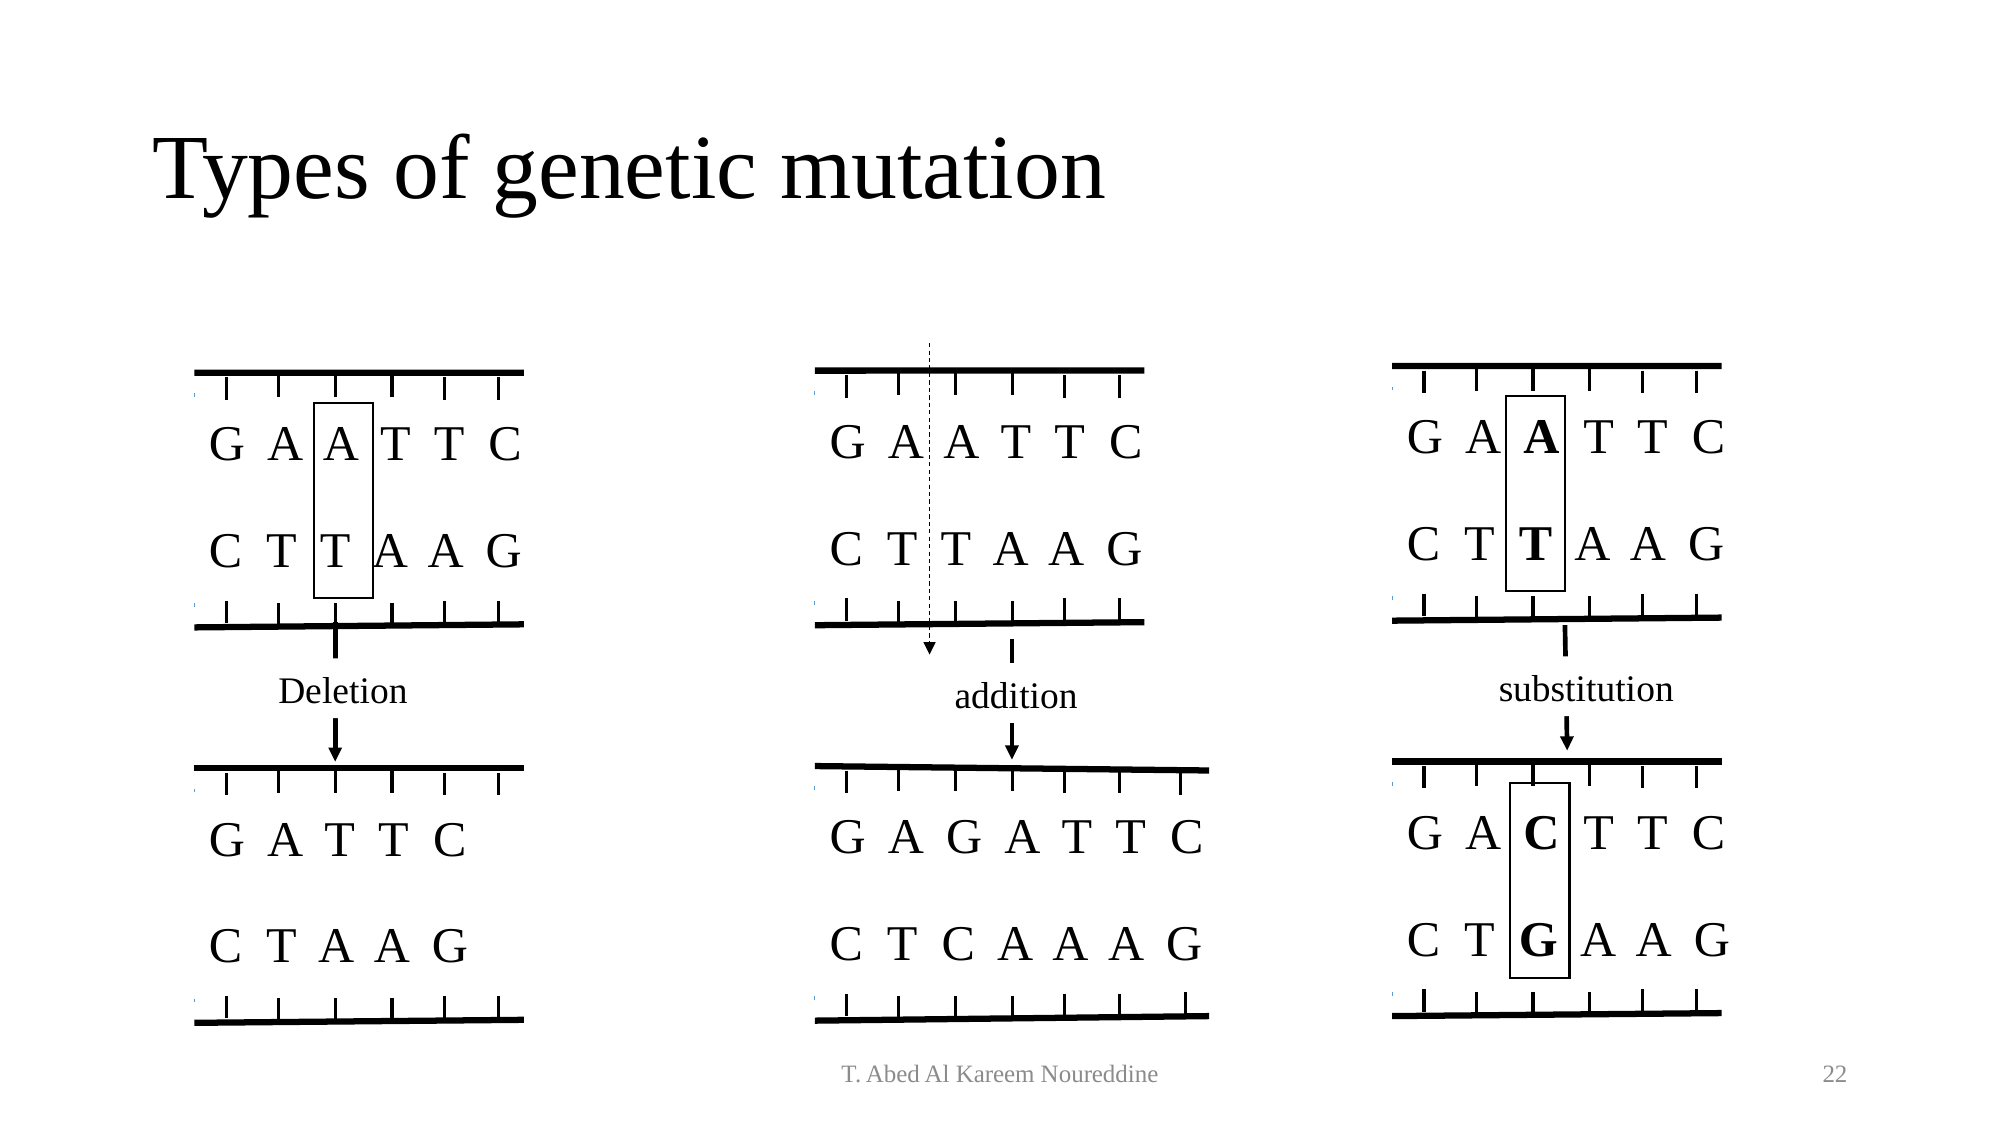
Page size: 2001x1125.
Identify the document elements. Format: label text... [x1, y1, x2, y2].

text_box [814, 370, 929, 626]
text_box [814, 766, 1291, 1021]
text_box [1392, 365, 1765, 621]
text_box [194, 768, 543, 1023]
text_box Deletion [263, 658, 335, 719]
slide_number 22 [1412, 1042, 1863, 1103]
text_box substitution [1568, 656, 1697, 717]
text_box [930, 370, 1163, 626]
text_box Deletion [336, 658, 537, 719]
text_box addition [1013, 663, 1103, 723]
text_box substitution [1484, 656, 1564, 717]
text_box addition [939, 663, 1011, 723]
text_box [1564, 625, 1568, 751]
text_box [194, 372, 543, 628]
title Types of genetic mutation [137, 59, 1863, 278]
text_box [1392, 761, 1765, 1017]
footer T. Abed Al Kareem Noureddine [662, 1042, 1338, 1103]
